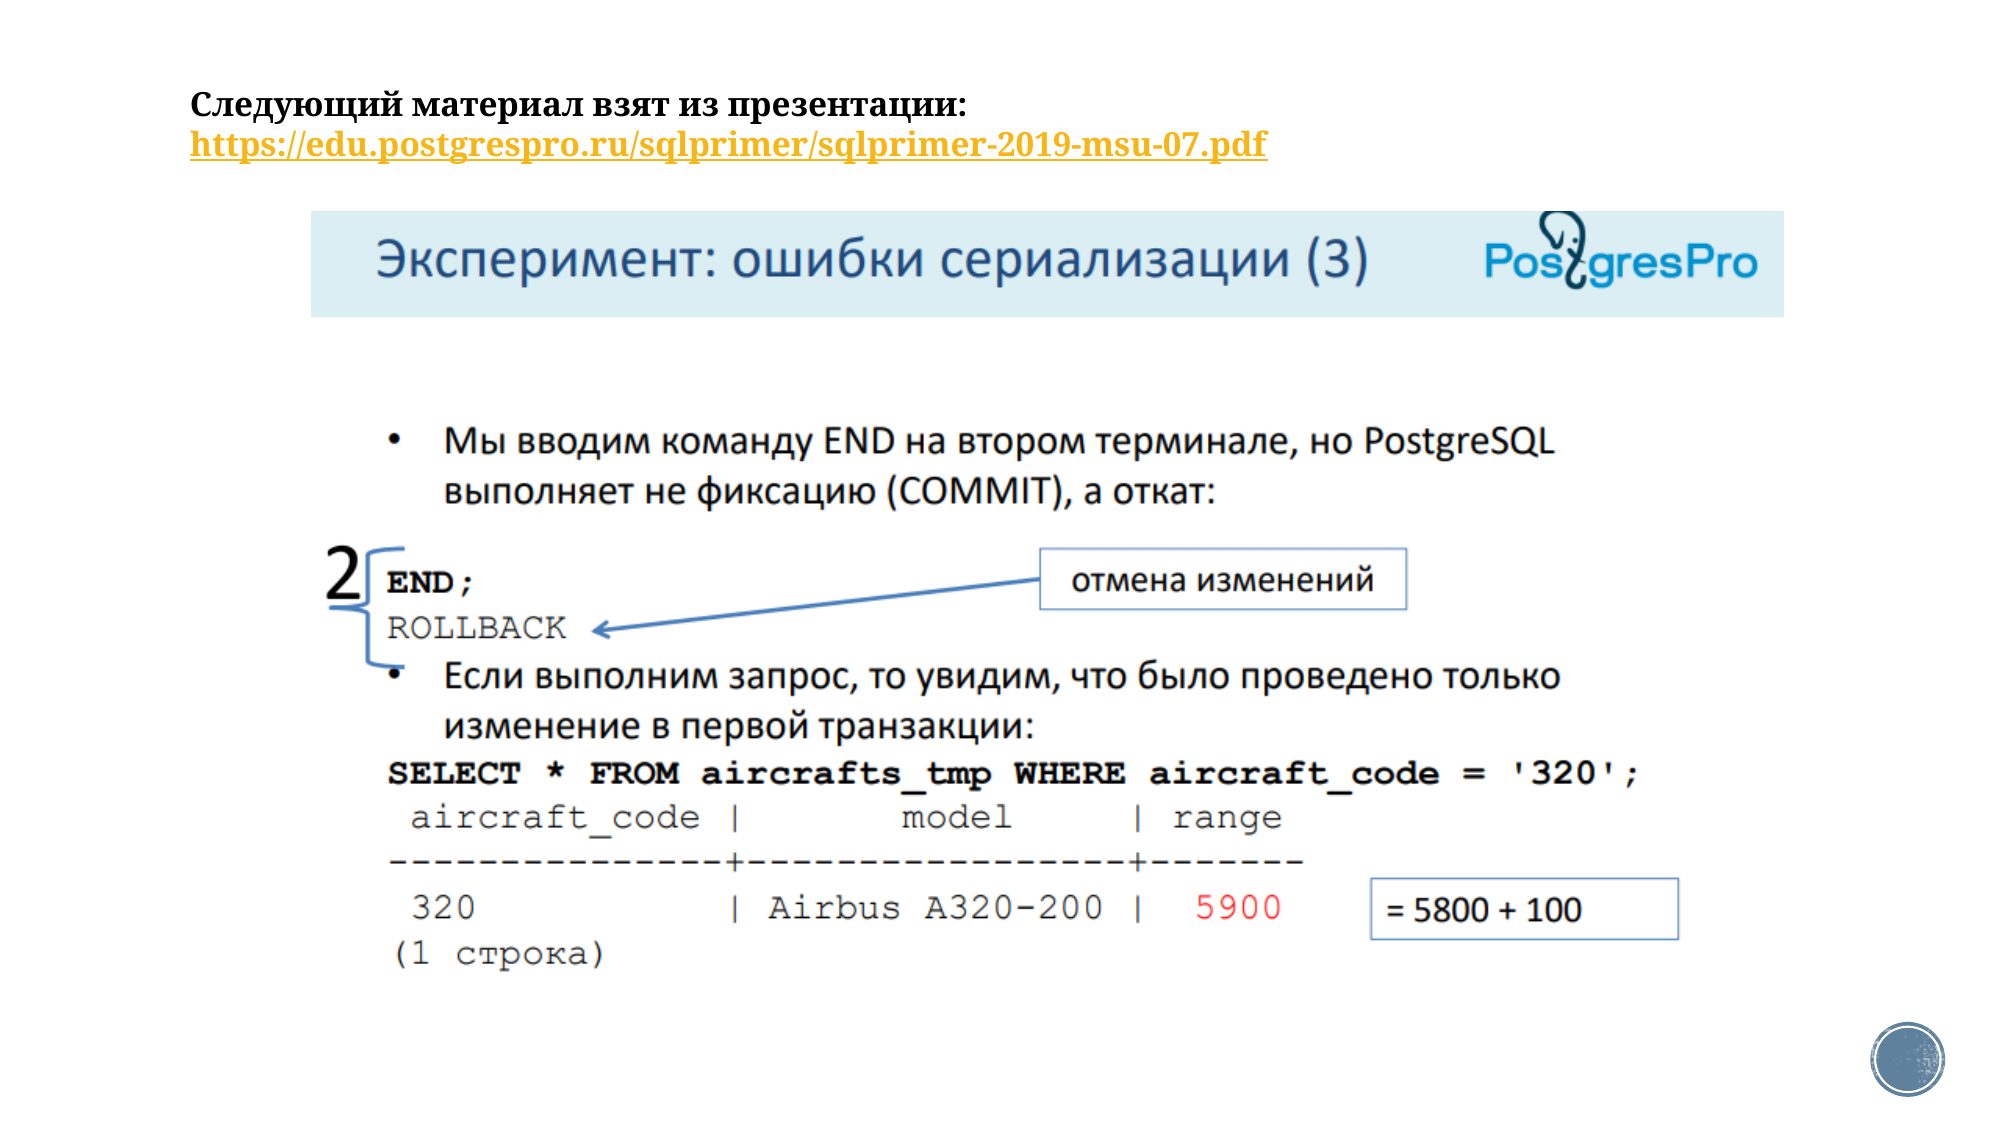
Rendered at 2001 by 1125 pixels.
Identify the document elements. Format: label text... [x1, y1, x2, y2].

picture [311, 211, 1784, 1036]
title Следующий материал взят из презентации: https://edu.postgrespro.ru/sqlprimer/sqlprimer-2019-msu-07.pdf [174, 40, 1876, 212]
